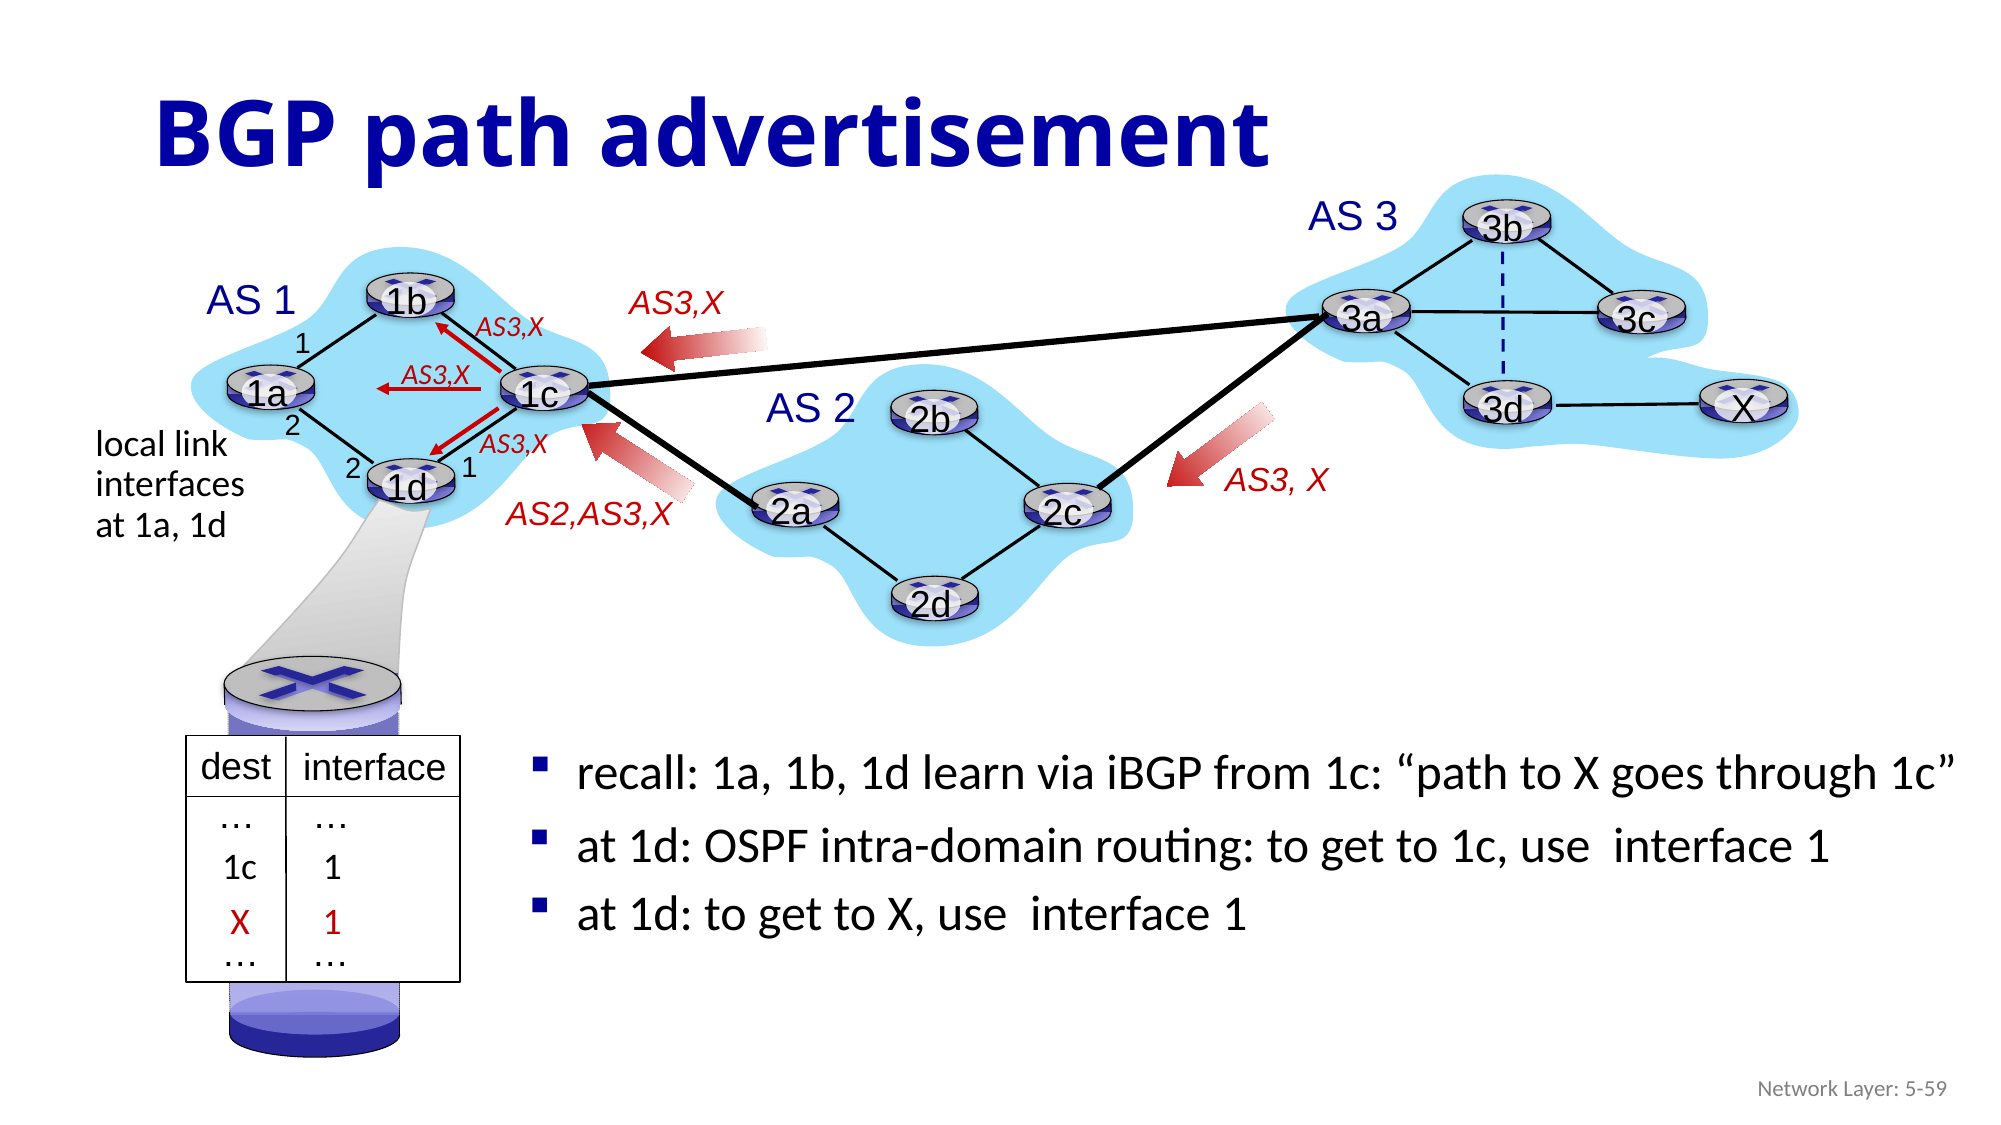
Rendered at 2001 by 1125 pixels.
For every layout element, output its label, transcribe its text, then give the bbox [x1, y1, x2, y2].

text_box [1154, 427, 1367, 507]
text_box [269, 317, 493, 493]
text_box at 1d: OSPF intra-domain routing: to get to 1c, use interface 1 [513, 812, 1870, 880]
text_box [184, 507, 463, 1058]
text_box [614, 274, 767, 369]
title BGP path advertisement [137, 63, 1863, 211]
slide_number Network Layer: 5-59 [1512, 1056, 1963, 1117]
text_box recall: 1a, 1b, 1d learn via iBGP from 1c: “path to X goes through 1c” [513, 739, 1981, 830]
text_box local link interfaces at 1a, 1d [80, 416, 190, 553]
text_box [206, 835, 358, 896]
text_box at 1d: to get to X, use interface 1 [513, 880, 1871, 964]
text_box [190, 174, 1799, 647]
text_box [376, 299, 564, 468]
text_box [215, 889, 358, 951]
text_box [490, 436, 698, 542]
